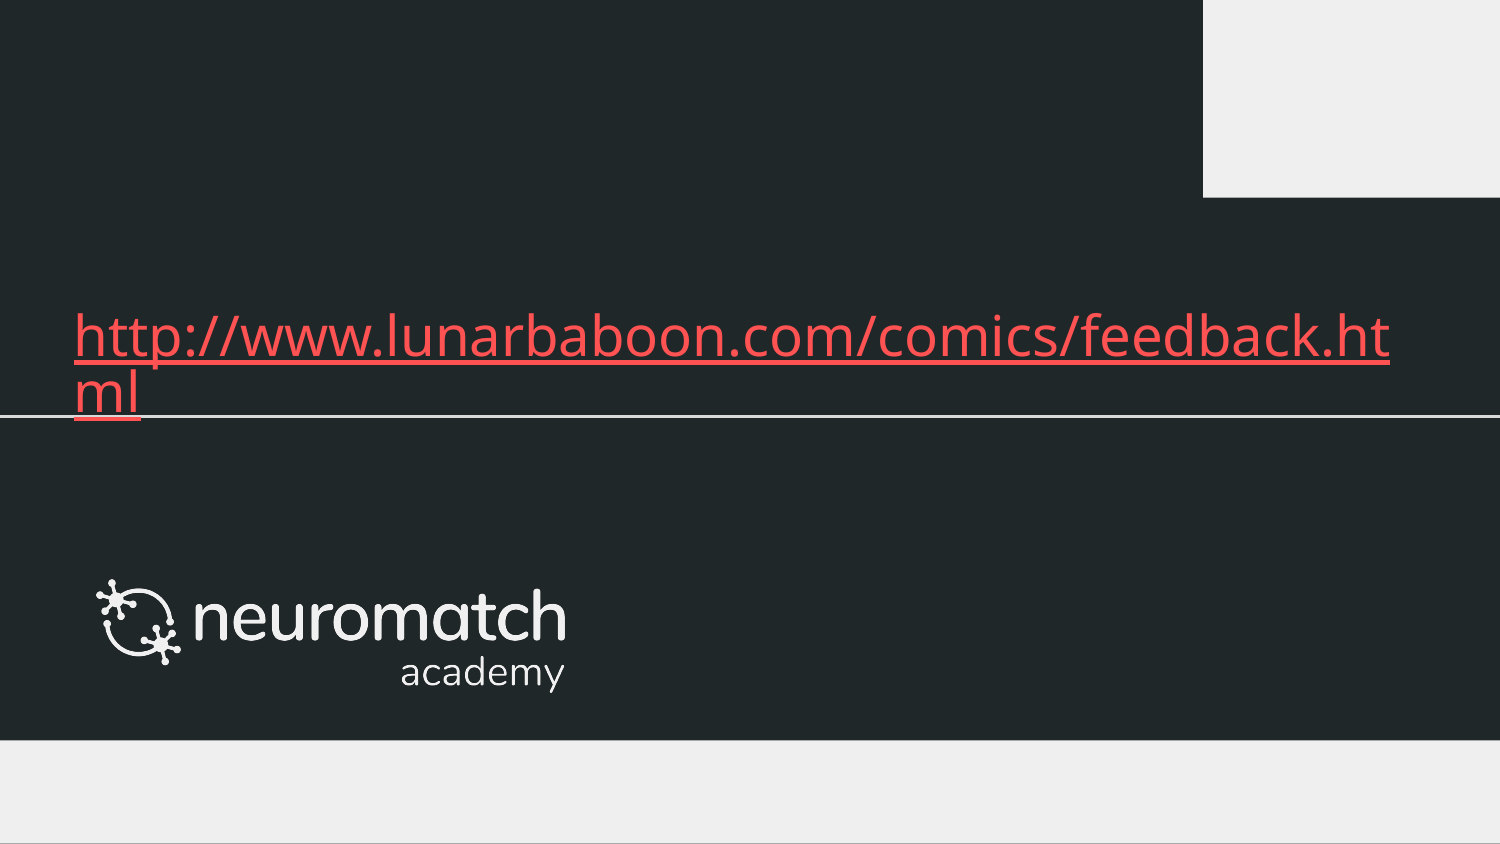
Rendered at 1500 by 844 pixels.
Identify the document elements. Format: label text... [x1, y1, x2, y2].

picture [96, 579, 565, 693]
title http://www.lunarbaboon.com/comics/feedback.html [58, 197, 1436, 392]
